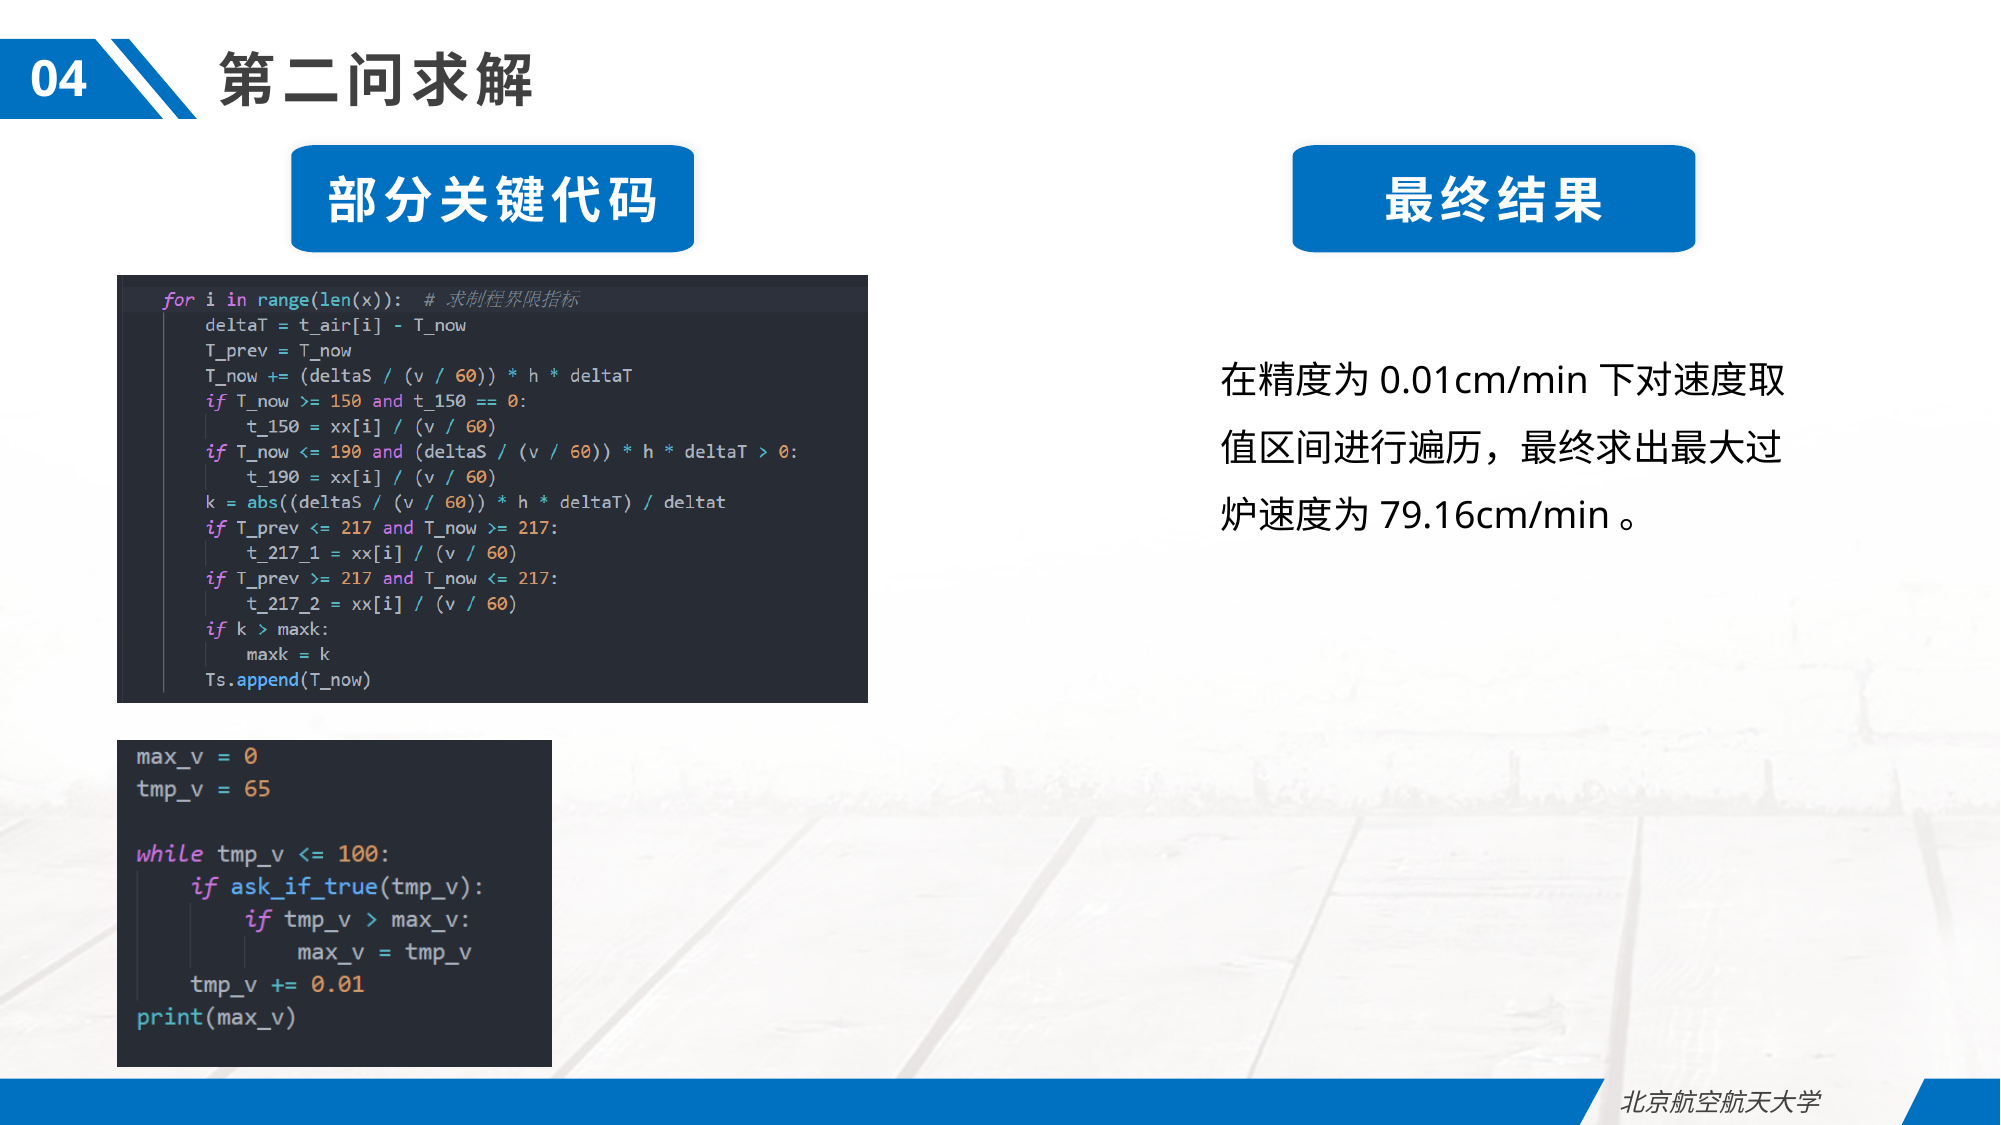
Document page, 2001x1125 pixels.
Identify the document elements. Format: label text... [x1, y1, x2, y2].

text_box 在精度为0.01cm/min下对速度取值区间进行遍历，最终求出最大过炉速度为79.16cm/min。 [1205, 326, 1822, 544]
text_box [0, 38, 197, 119]
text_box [0, 1078, 2000, 1125]
picture [0, 0, 2001, 1125]
text_box 第二问求解 [203, 36, 589, 121]
text_box 部分关键代码 [291, 145, 694, 253]
text_box 最终结果 [1292, 145, 1696, 253]
